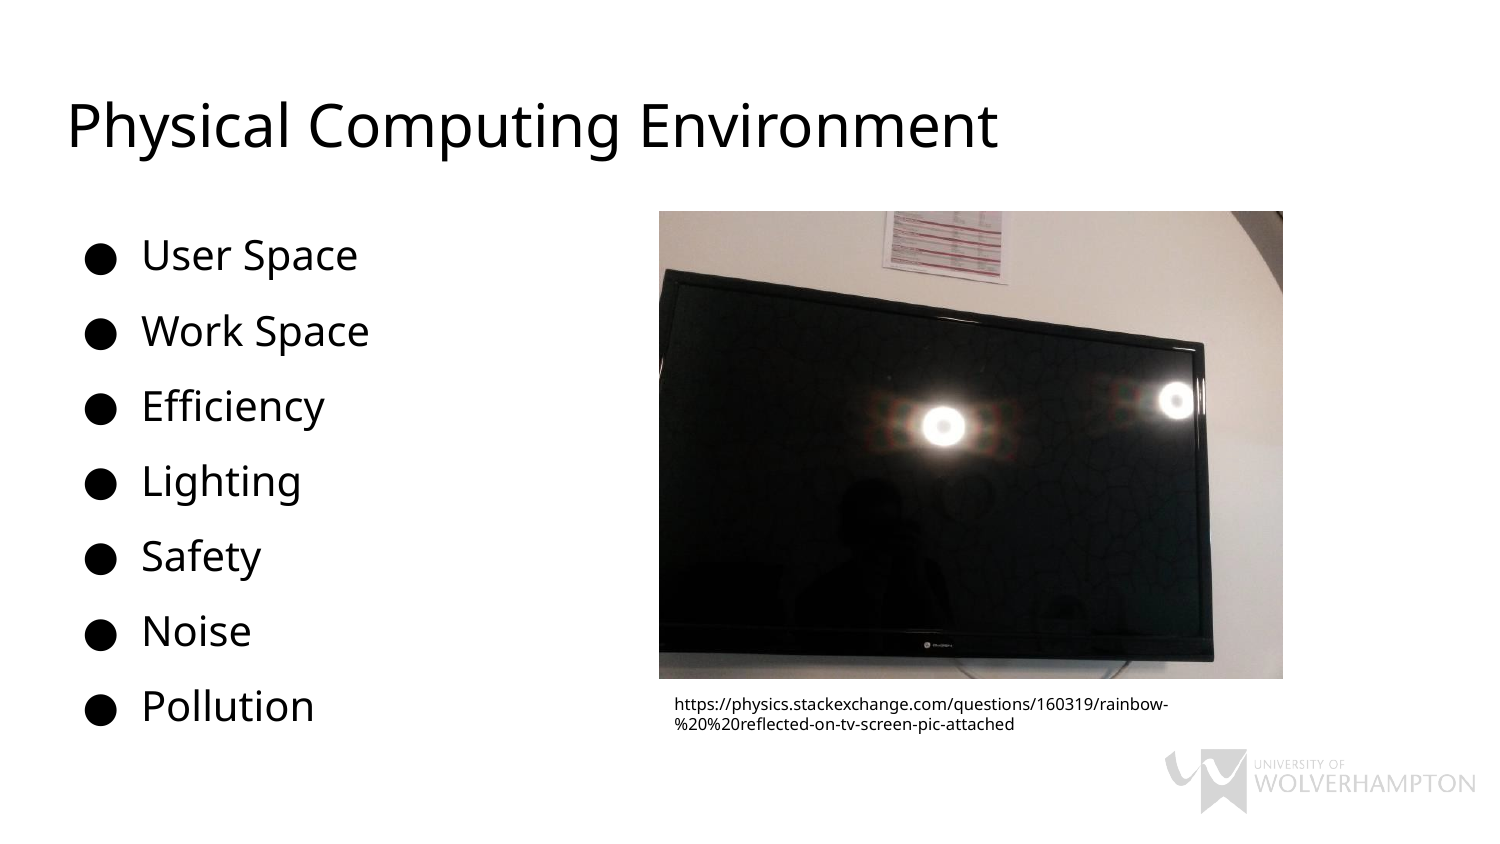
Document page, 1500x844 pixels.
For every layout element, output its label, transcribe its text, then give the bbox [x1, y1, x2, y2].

picture [659, 211, 1283, 680]
title Physical Computing Environment [51, 72, 1449, 176]
text_box https://physics.stackexchange.com/questions/160319/rainbow-%20%20reflected-on-tv-screen-pic-attached [659, 686, 1283, 749]
list User Space Work Space Efficiency Lighting Safety Noise Pollution [51, 189, 435, 750]
